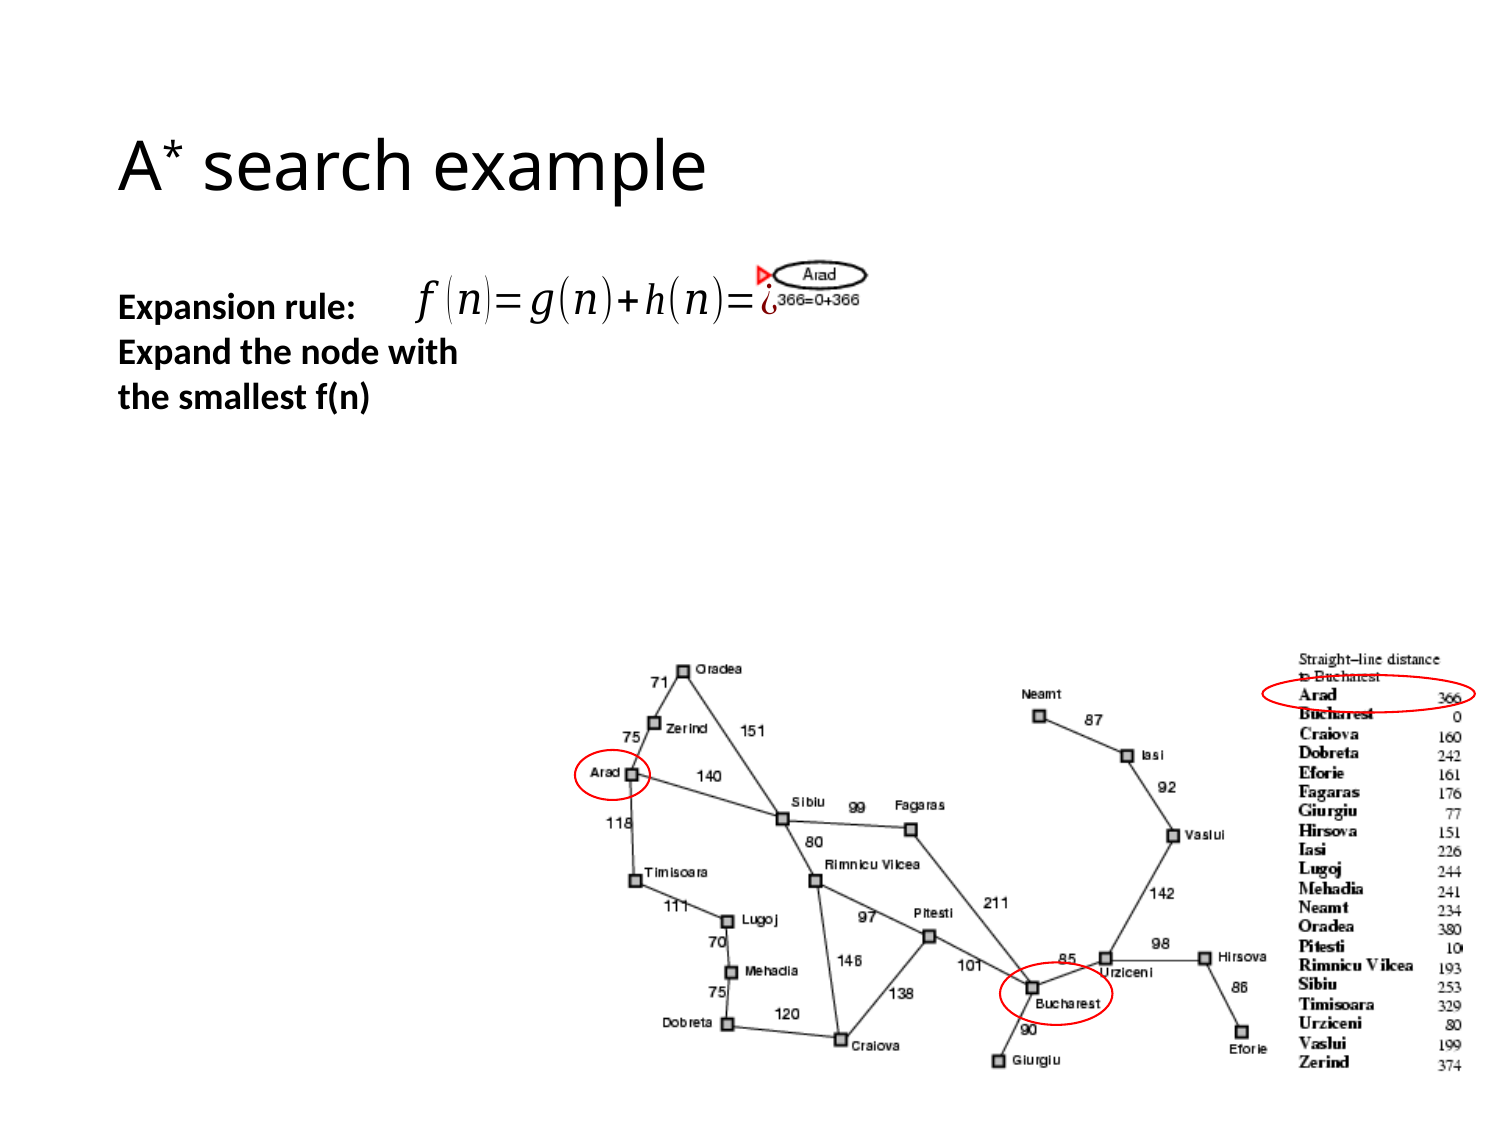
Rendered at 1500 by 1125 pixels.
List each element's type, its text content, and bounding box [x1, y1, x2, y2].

text_box [1463, 684, 1477, 704]
title A* search example [103, 59, 1397, 278]
picture [312, 249, 1200, 615]
text_box Expansion rule: Expand the node with the smallest f(n) [103, 274, 312, 425]
text_box [573, 755, 587, 795]
picture [587, 649, 1463, 1079]
